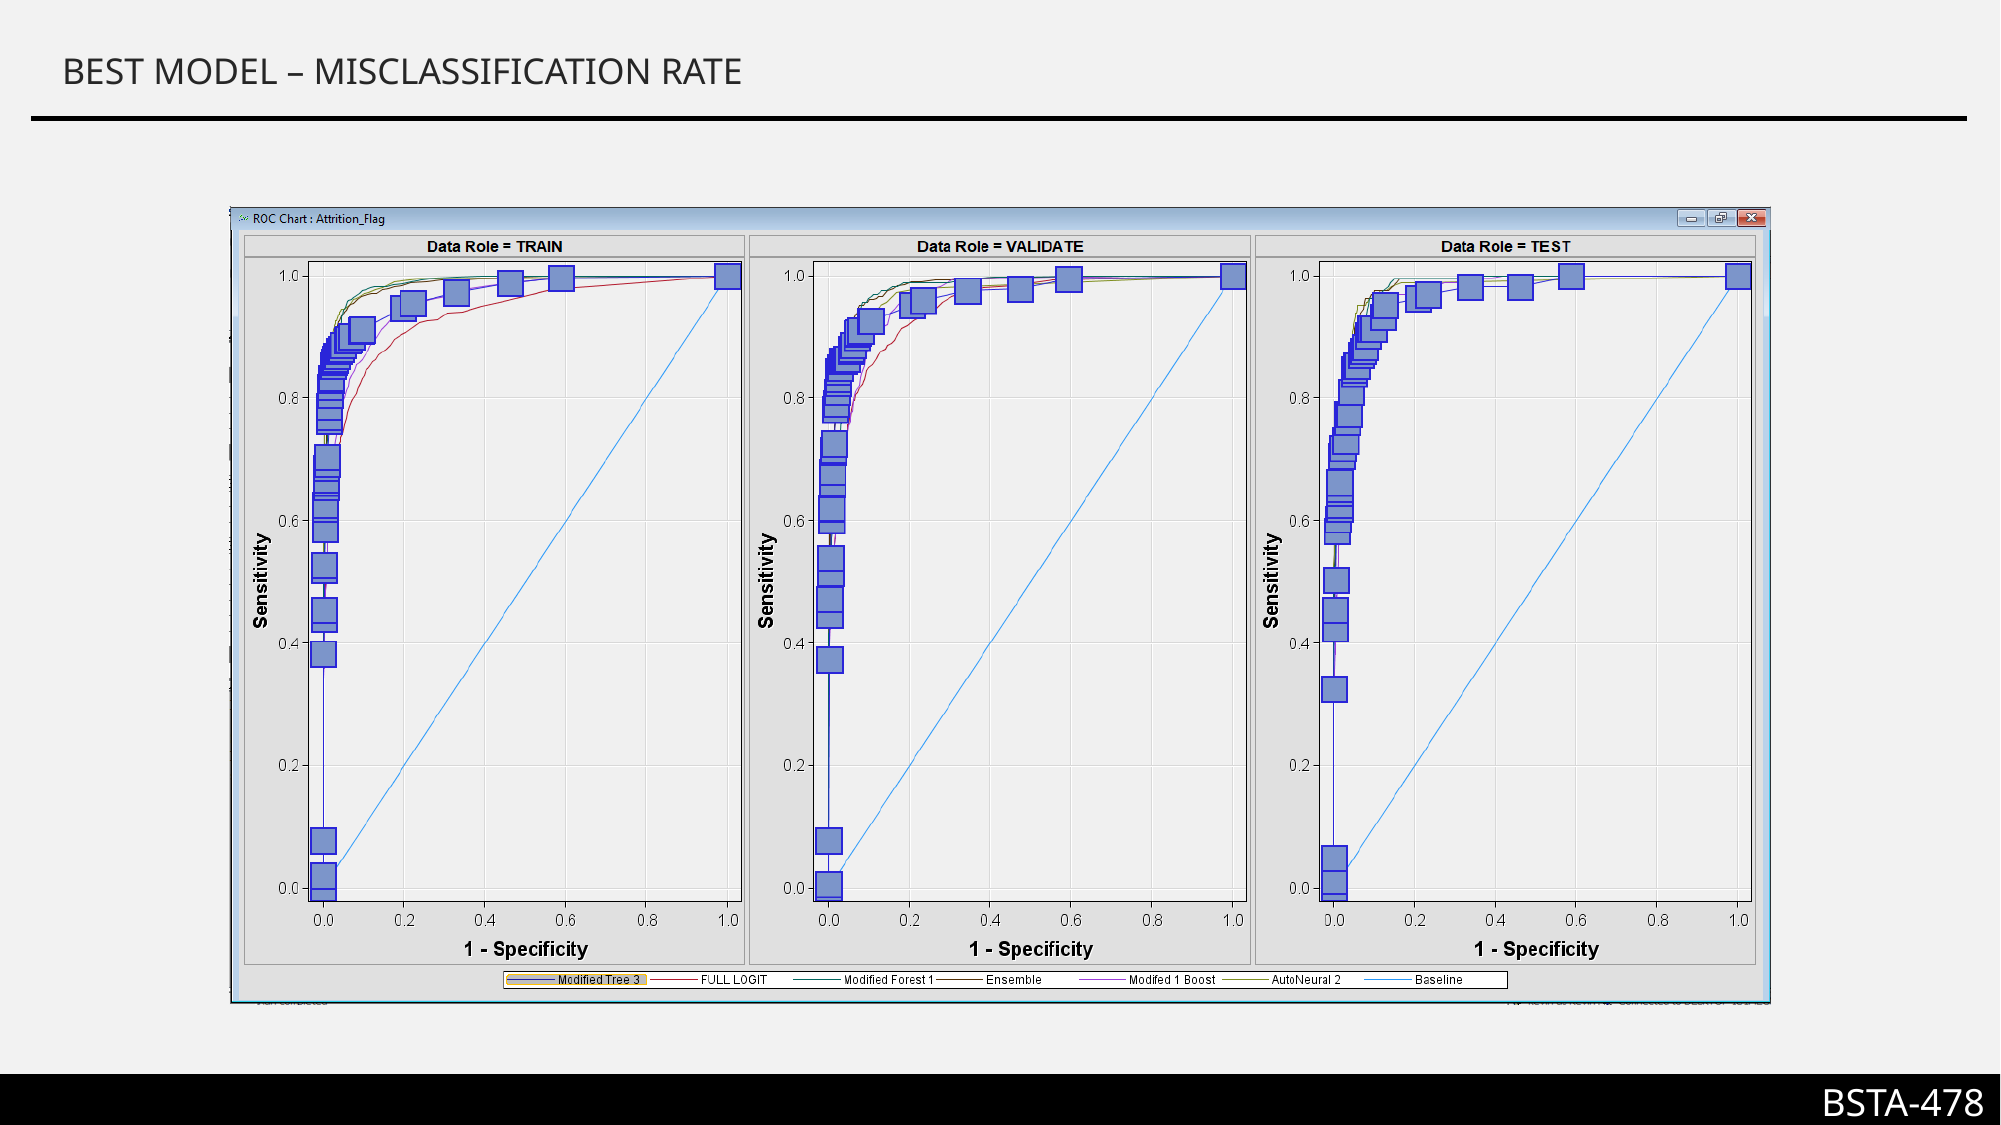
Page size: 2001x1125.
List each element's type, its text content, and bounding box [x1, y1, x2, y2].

title BEST MODEL – MISCLASSIFICATION RATE [29, 21, 1970, 124]
picture [228, 206, 1772, 1005]
